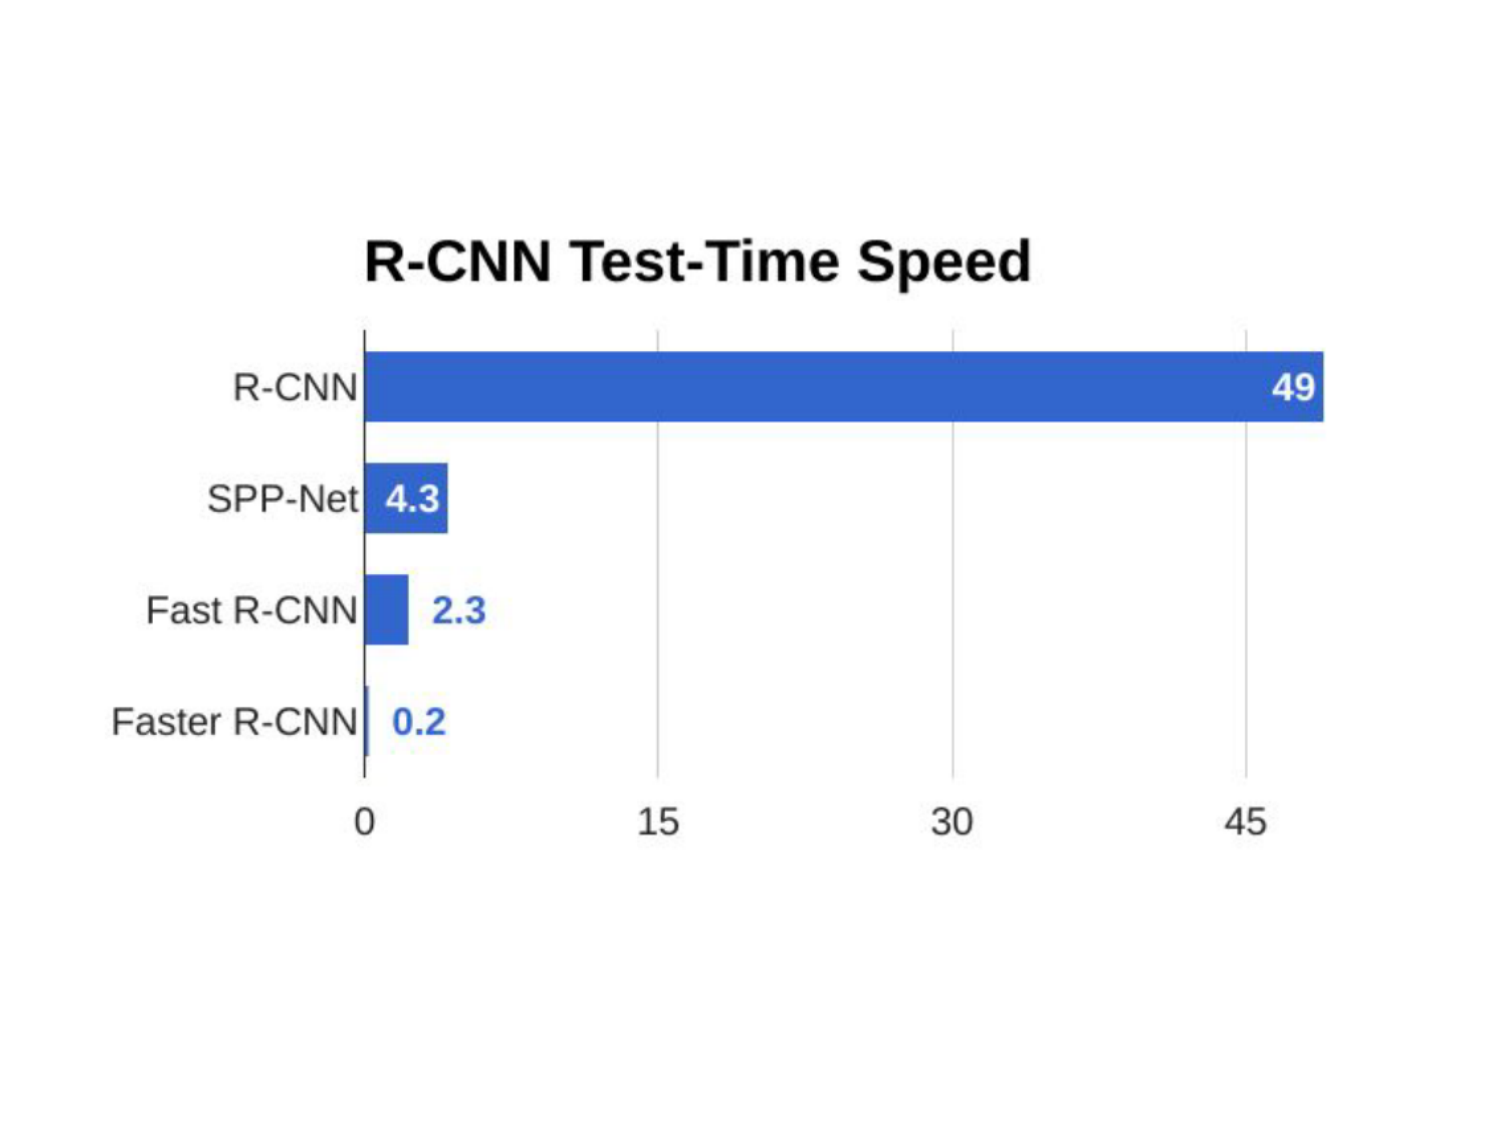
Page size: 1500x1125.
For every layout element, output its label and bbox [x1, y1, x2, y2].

picture [76, 184, 1480, 901]
